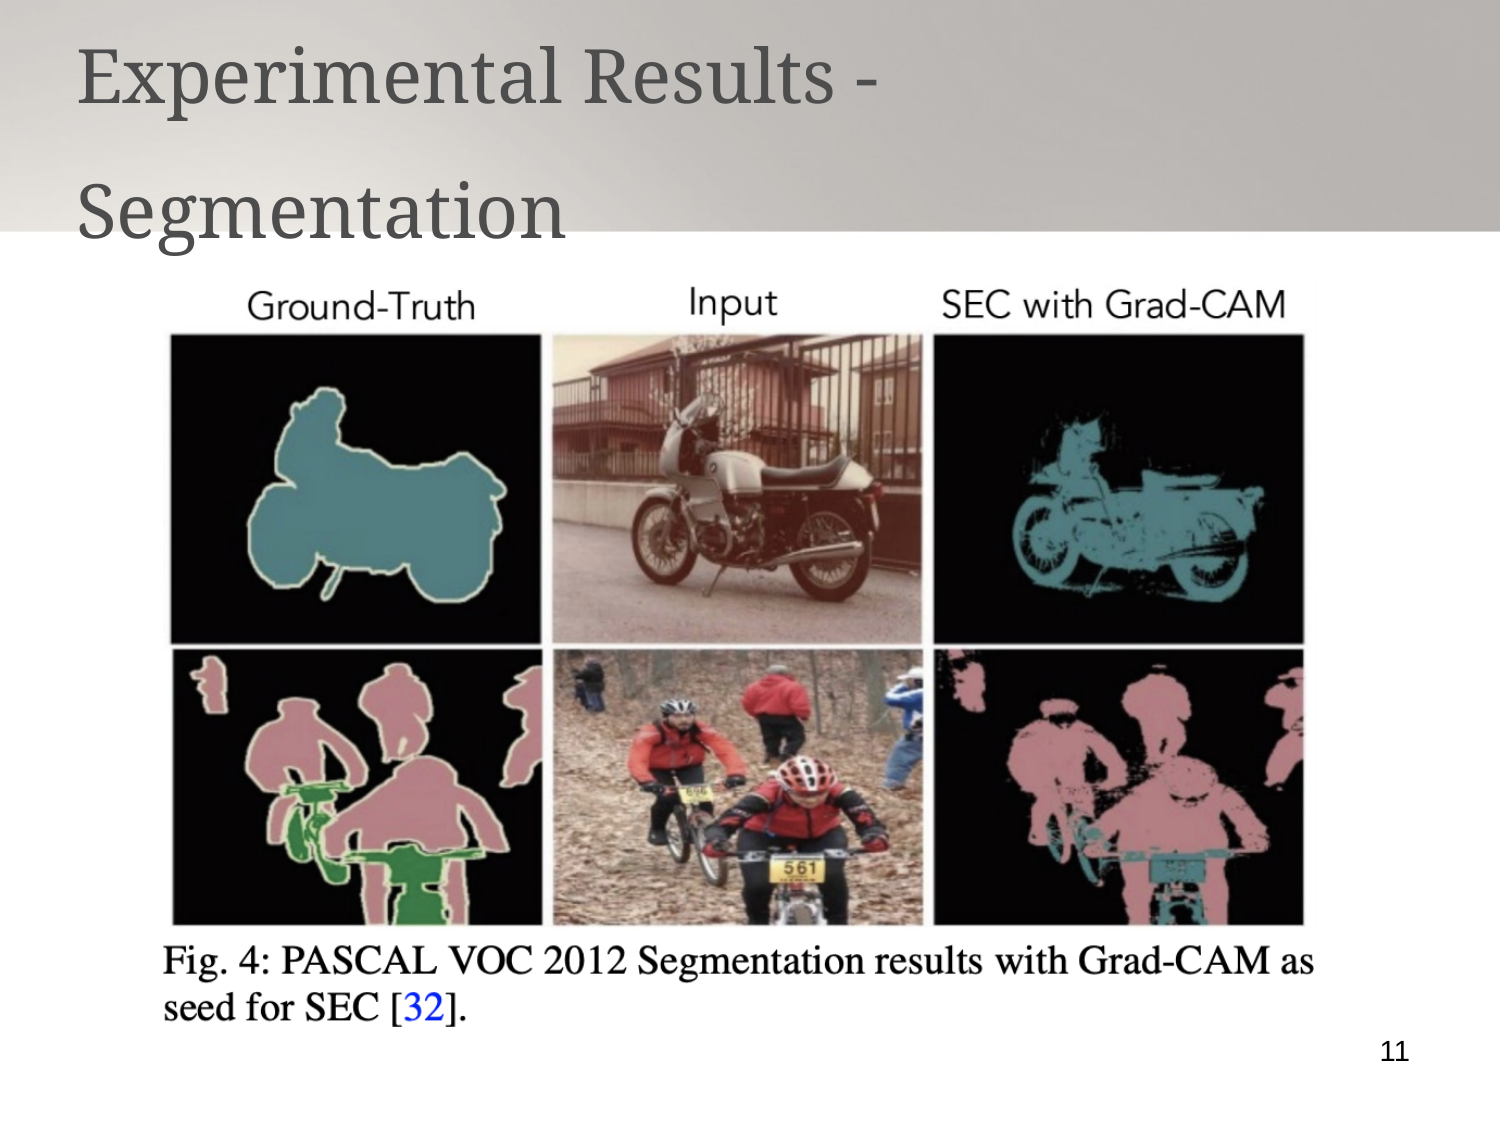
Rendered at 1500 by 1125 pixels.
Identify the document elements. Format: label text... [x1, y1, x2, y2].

picture [0, 0, 1500, 1125]
text_box Experimental Results - Segmentation [61, 24, 1375, 213]
slide_number 11 [1074, 1024, 1425, 1103]
